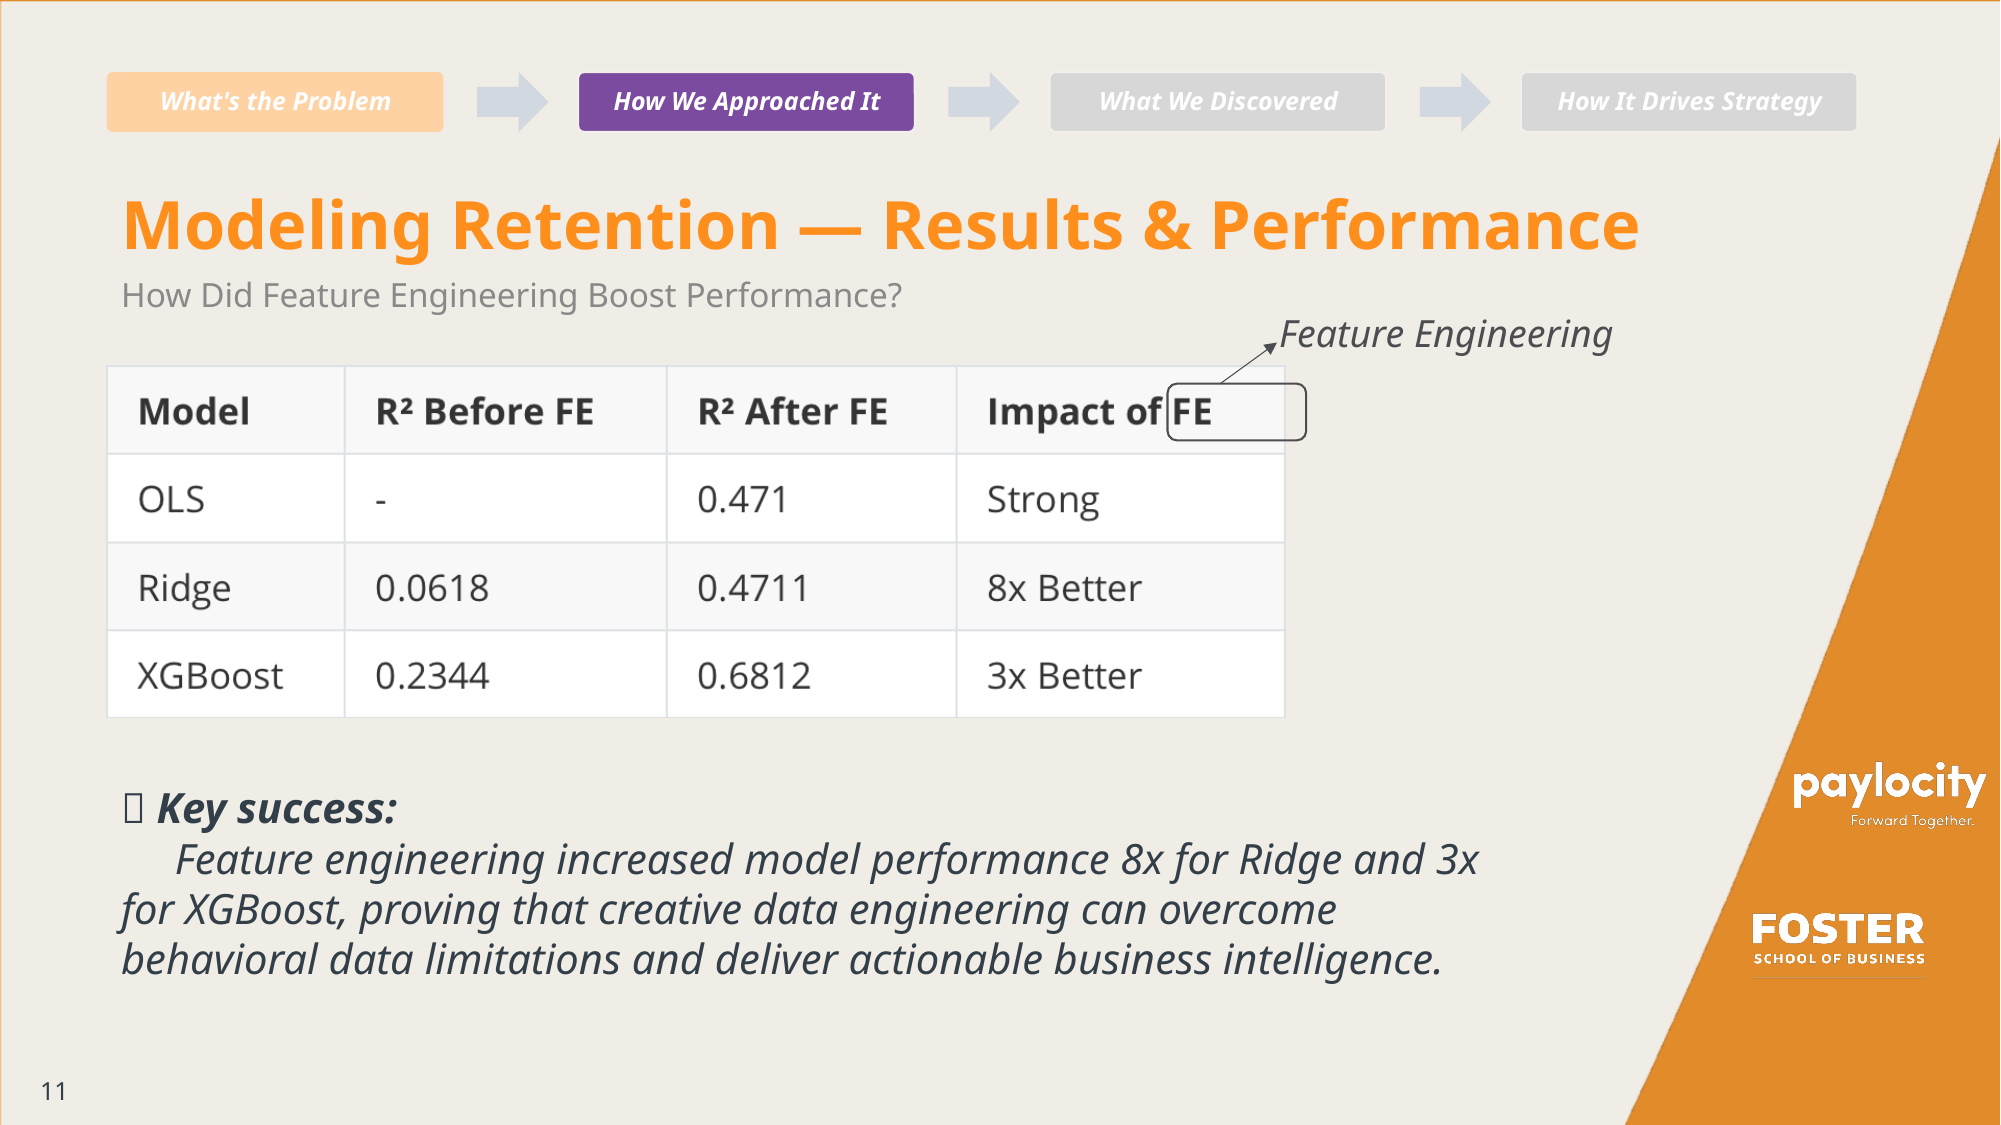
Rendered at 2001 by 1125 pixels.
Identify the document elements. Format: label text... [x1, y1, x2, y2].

picture [3, 2, 2000, 1125]
text_box Feature Engineering [1264, 302, 1629, 363]
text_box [1220, 342, 1277, 384]
text_box 11 [25, 1067, 140, 1113]
list Modeling Retention — Results & Performance [106, 179, 1800, 271]
text_box [1286, 382, 1308, 442]
text_box How Did Feature Engineering Boost Performance? [106, 266, 1635, 327]
text_box ✅ Key success: Feature engineering increased model performance 8x for Ridge and 3x for XGBoost, proving that creative data engineering can overcome behavioral data limitations and deliver actionable business intelligence. [106, 774, 1506, 1011]
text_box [105, 72, 1859, 132]
